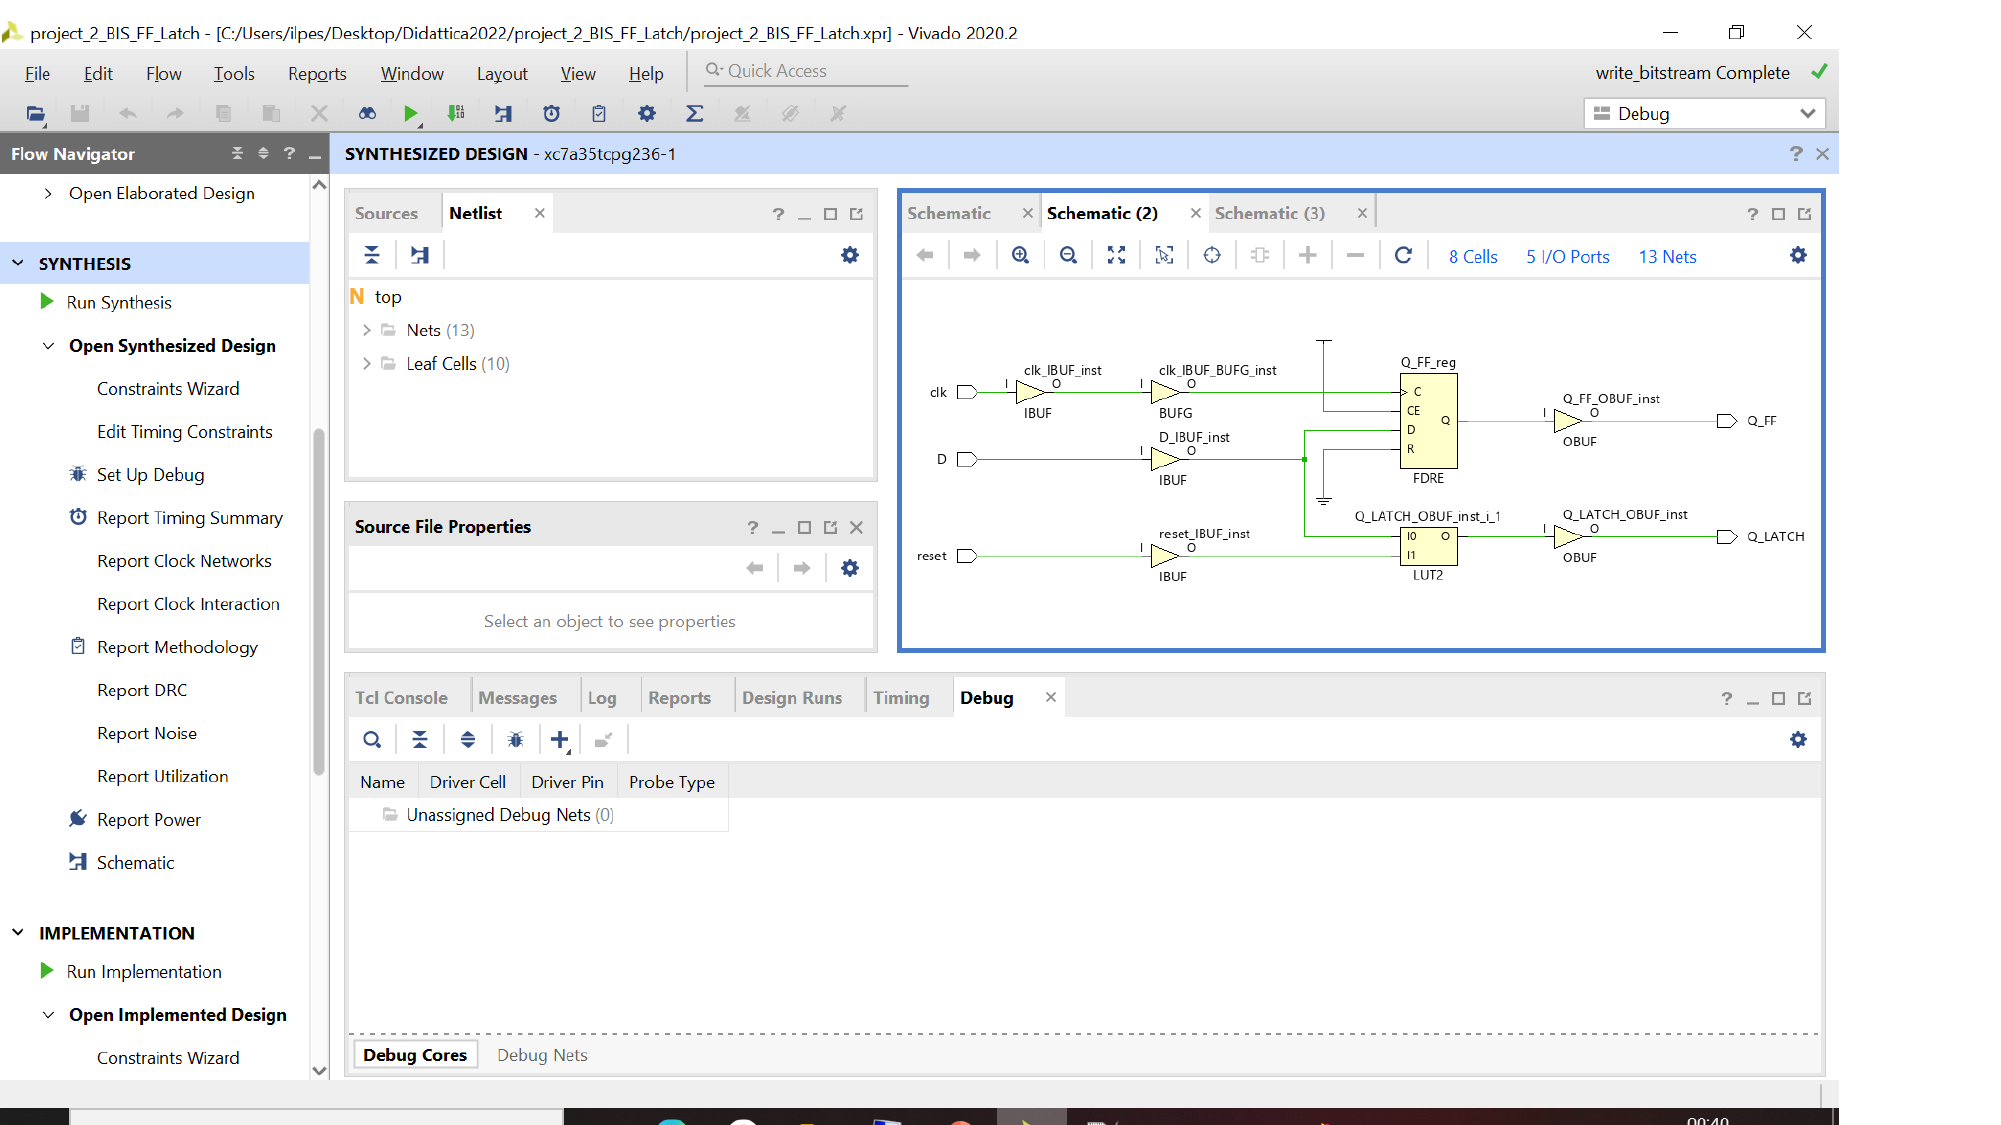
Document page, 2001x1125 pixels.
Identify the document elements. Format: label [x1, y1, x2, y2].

list [0, 16, 1839, 1125]
